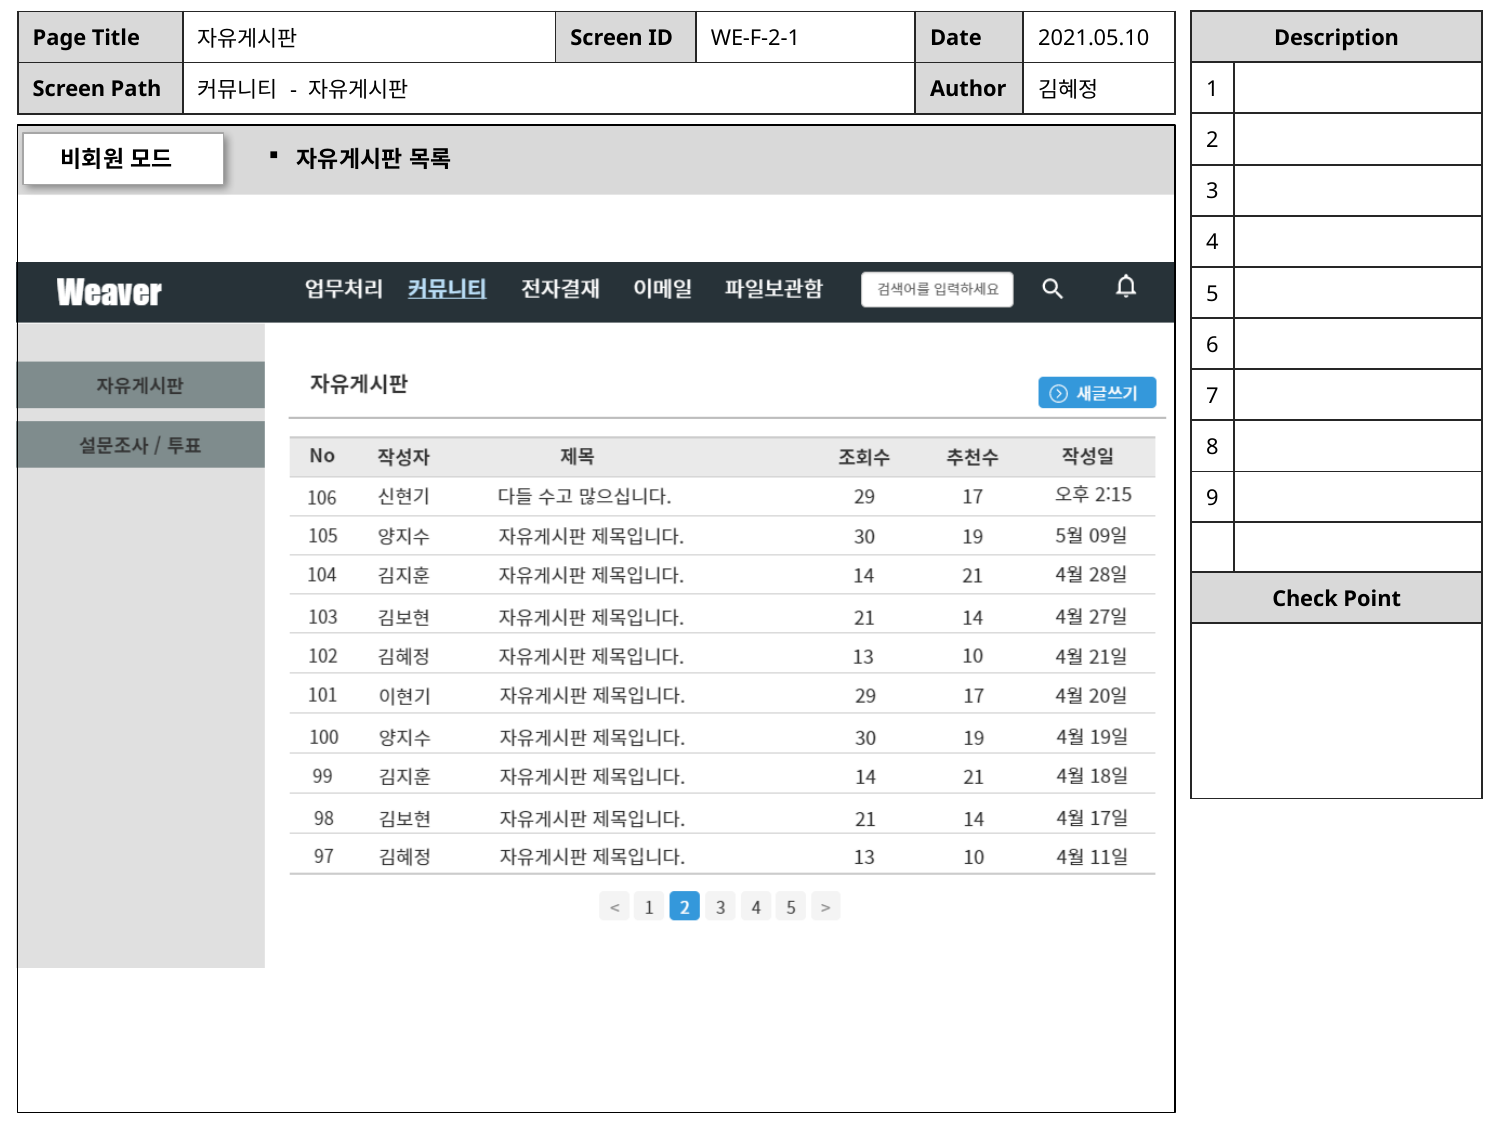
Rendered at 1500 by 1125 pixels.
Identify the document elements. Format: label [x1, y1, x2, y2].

table_cell [1192, 319, 1233, 368]
table_cell [1235, 217, 1481, 266]
table_cell [1192, 268, 1233, 317]
table_cell [184, 63, 914, 113]
table_cell [1235, 166, 1481, 215]
table_cell [1235, 268, 1481, 317]
text_box [15, 123, 1177, 1115]
table_cell [1192, 472, 1233, 521]
table_cell [1192, 421, 1233, 471]
table_header [1024, 12, 1174, 62]
table_cell [1235, 472, 1481, 521]
table_header [697, 12, 914, 62]
table_cell [1235, 63, 1481, 112]
table_cell [1192, 217, 1233, 266]
table_header [916, 12, 1022, 62]
table_cell [1192, 166, 1233, 215]
table_header [19, 12, 182, 62]
table_header [556, 12, 695, 62]
table_header [184, 12, 555, 62]
table_cell [1192, 114, 1233, 164]
table_cell [1235, 370, 1481, 419]
picture [16, 262, 1176, 968]
table_cell [1192, 63, 1233, 112]
table_cell [1235, 319, 1481, 368]
table_cell [1024, 63, 1174, 113]
table_cell [916, 63, 1022, 113]
table_cell [1192, 370, 1233, 419]
table_cell [1235, 114, 1481, 164]
table_cell [1235, 523, 1481, 571]
table_cell [19, 63, 182, 113]
table_header [1192, 12, 1481, 61]
table_cell [1235, 421, 1481, 471]
table_cell [1192, 624, 1481, 798]
table_cell [1192, 573, 1481, 622]
table_cell [1192, 523, 1233, 571]
